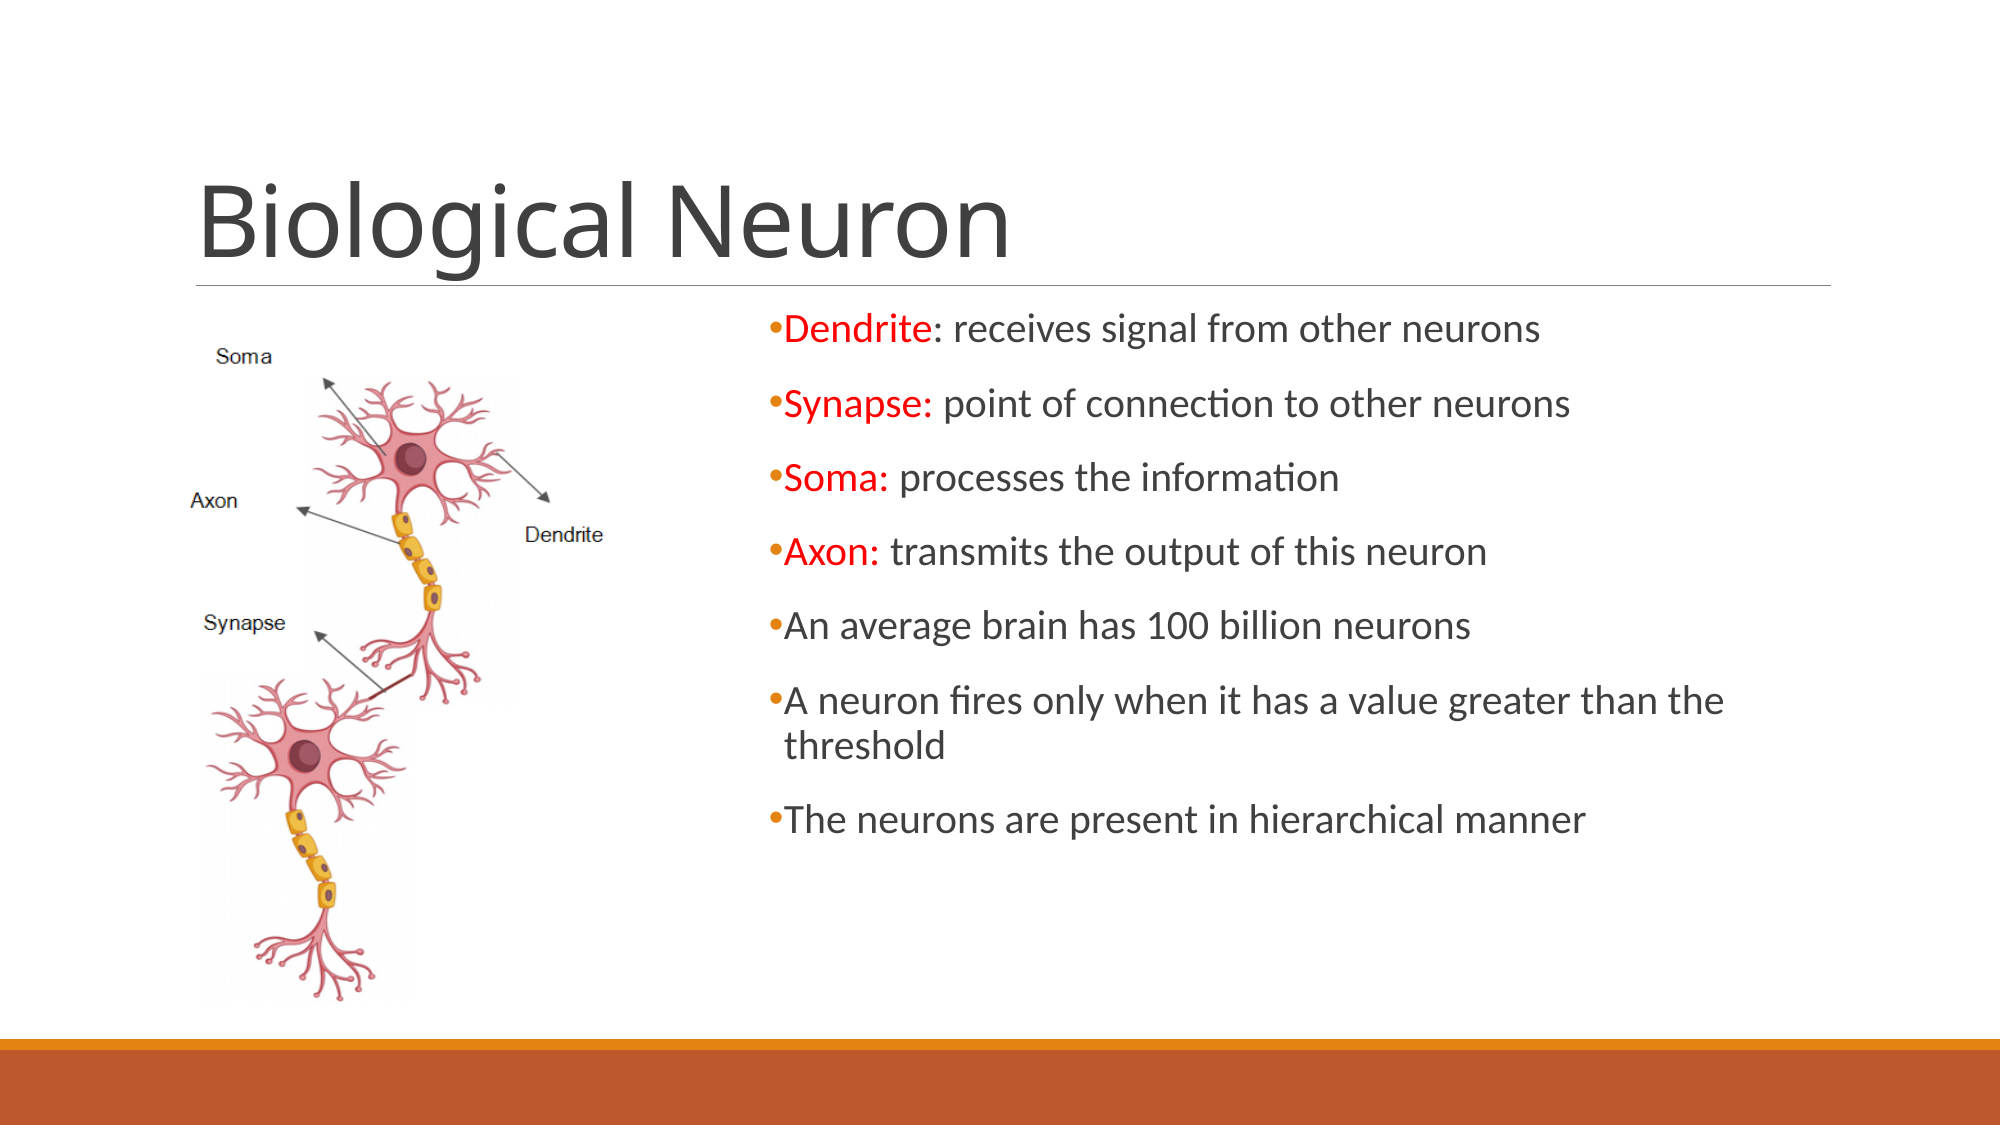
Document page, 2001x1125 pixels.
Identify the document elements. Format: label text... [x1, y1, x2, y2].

title Biological Neuron [180, 47, 1830, 285]
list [162, 322, 629, 1014]
list Dendrite: receives signal from other neurons Synapse: point of connection to other neurons Soma: processes the information Axon: transmits the output of this neuron An average brain has 100 billion neurons A neuron fires only when it has a value greater than the threshold The neurons are present in hierarchical manner [768, 299, 1863, 1014]
